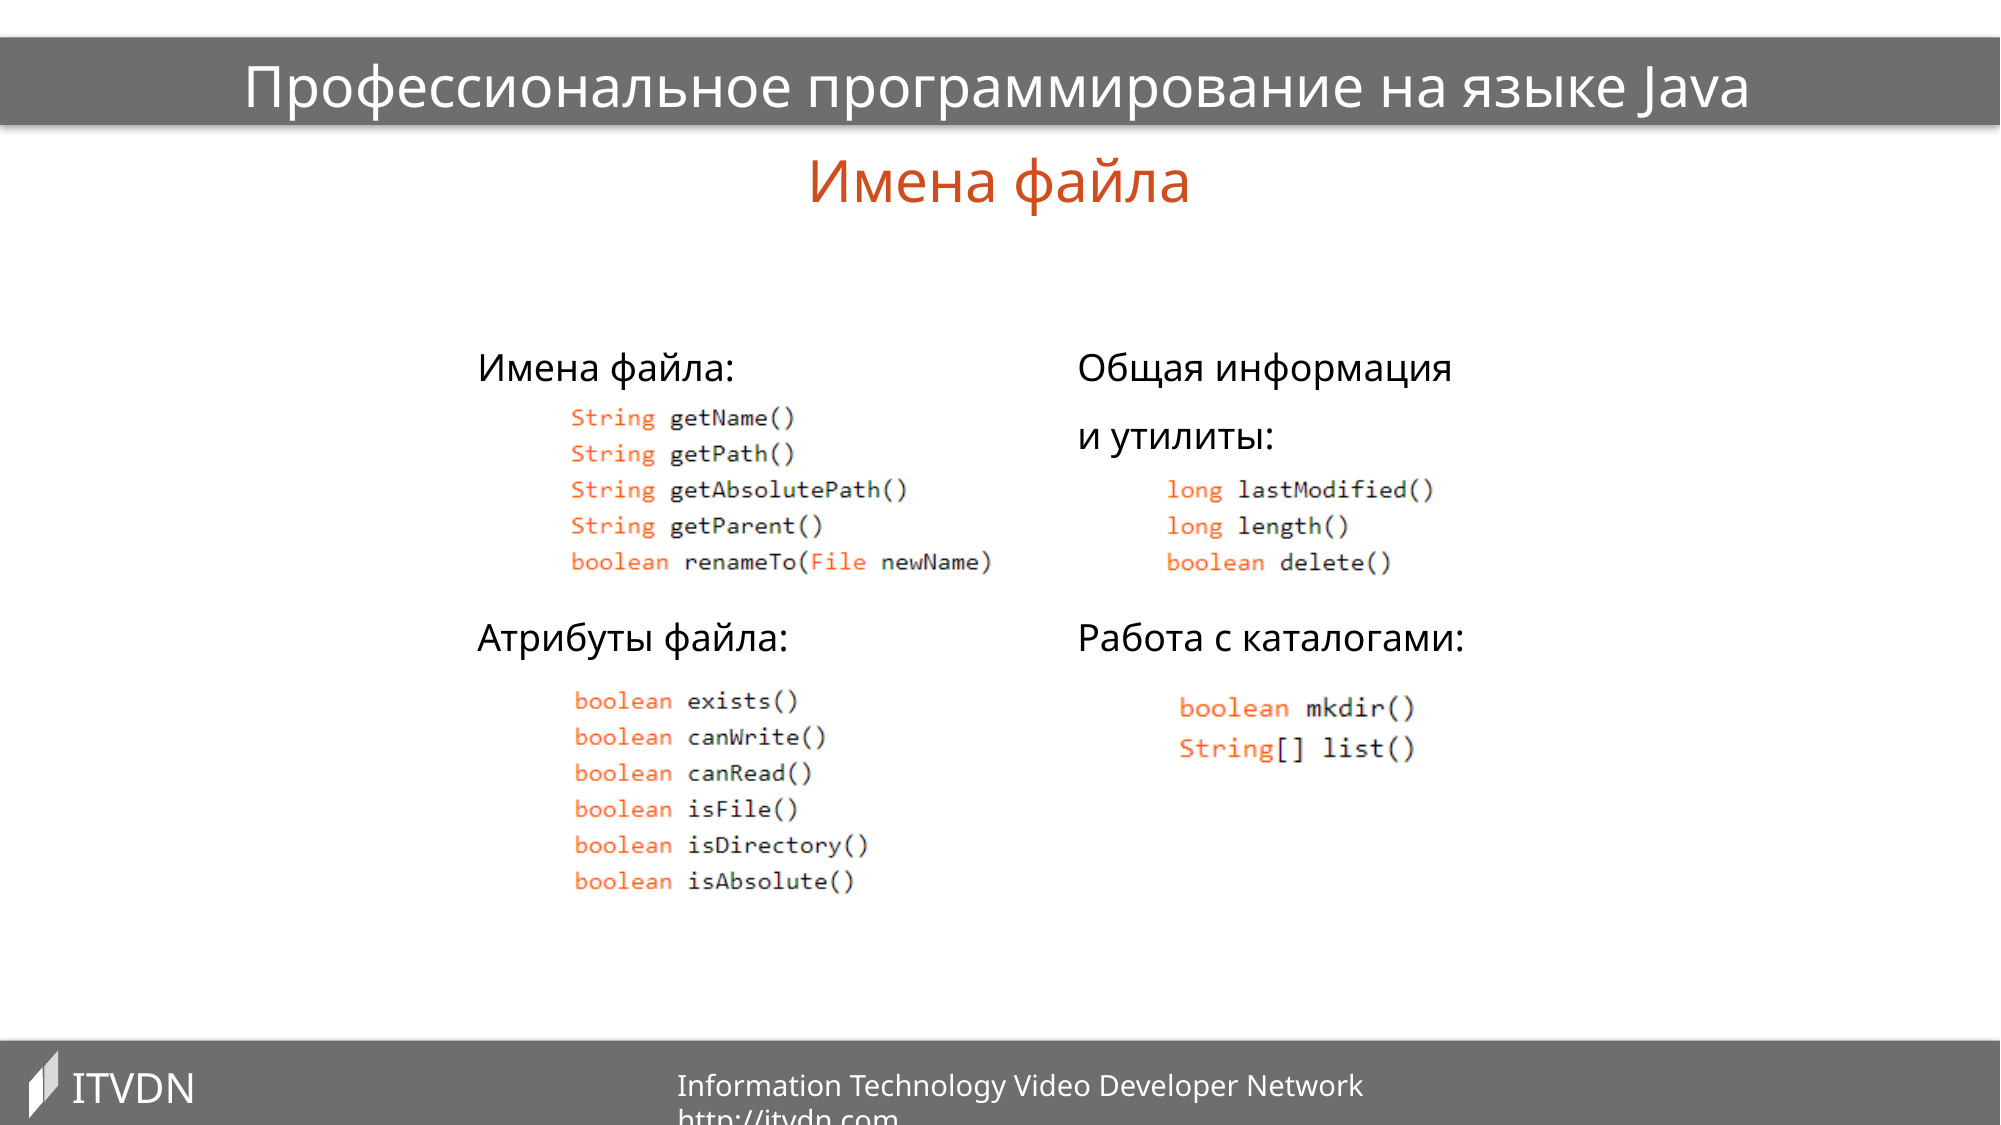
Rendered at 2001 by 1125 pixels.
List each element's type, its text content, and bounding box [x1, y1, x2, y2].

text_box Имена файла [324, 138, 1675, 225]
text_box [0, 34, 2000, 128]
text_box Общая информация и утилиты: Работа с каталогами: [1062, 314, 1593, 735]
text_box Имена файла: Атрибуты файла: [462, 314, 1018, 735]
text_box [28, 1050, 59, 1119]
text_box Information Technology Video Developer Network http://itvdn.com [662, 1059, 1963, 1125]
picture [562, 399, 1001, 588]
text_box [0, 1037, 2000, 1125]
picture [566, 687, 887, 909]
text_box ITVDN [62, 1054, 212, 1120]
text_box Профессиональное программирование на языке Java [207, 37, 1788, 132]
picture [1162, 471, 1442, 591]
picture [1169, 687, 1435, 776]
